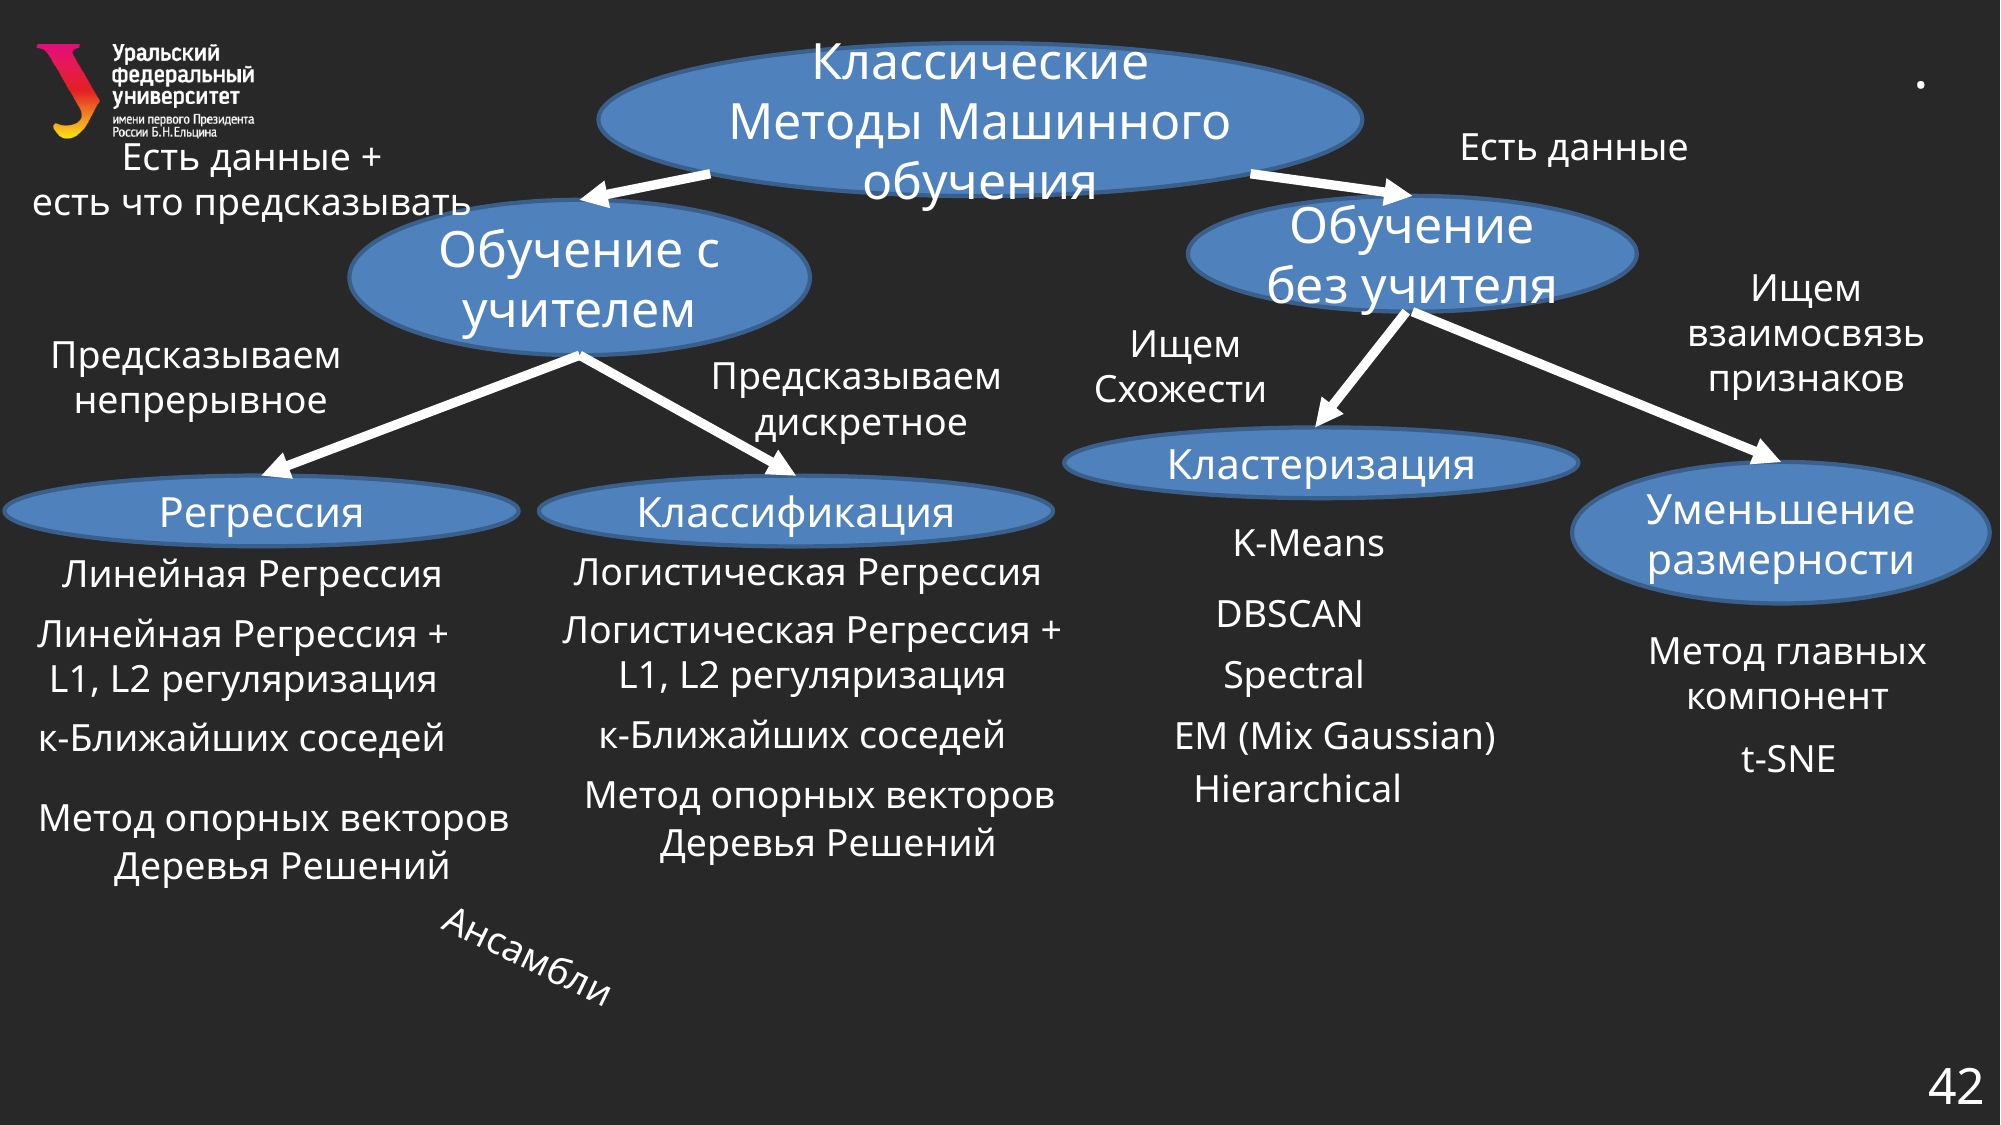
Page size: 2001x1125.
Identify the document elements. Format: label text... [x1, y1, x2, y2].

text_box t-SNE [1618, 727, 1959, 788]
text_box Есть данные [1444, 115, 1705, 176]
text_box Метод опорных векторов [503, 763, 1136, 812]
text_box Ансамбли [232, 789, 827, 1120]
text_box Spectral [1124, 643, 1465, 704]
text_box Обучение без учителя [1185, 193, 1639, 312]
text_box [261, 355, 580, 476]
text_box Ищем Схожести [1030, 312, 1312, 418]
text_box к-Ближайших соседей [583, 703, 1022, 763]
picture [0, 0, 291, 185]
text_box Классификация [536, 473, 1056, 540]
text_box Предсказываем дискретное [695, 345, 1028, 450]
text_box Метод опорных векторов [0, 786, 590, 835]
text_box Hierarchical [1132, 757, 1473, 817]
text_box Уменьшение размерности [1570, 459, 1992, 606]
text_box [1315, 311, 1407, 428]
text_box Кластеризация [1062, 425, 1578, 501]
text_box Ищем взаимосвязь признаков [1651, 256, 1961, 407]
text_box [1250, 173, 1413, 196]
text_box . [1898, 22, 1945, 108]
slide_number 42 [1843, 1056, 2000, 1120]
text_box к-Ближайших соседей [23, 706, 461, 767]
text_box Предсказываем непрерывное [35, 324, 367, 429]
text_box Логистическая Регрессия [559, 540, 1058, 598]
text_box Метод главных компонент [1556, 619, 2000, 725]
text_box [1412, 311, 1782, 462]
text_box Есть данные + есть что предсказывать [7, 125, 498, 231]
text_box Регрессия [2, 473, 521, 543]
text_box Классические Методы Машинного обучения [596, 40, 1365, 199]
text_box Деревья Решений [353, 835, 599, 895]
text_box K-Means [1217, 511, 1400, 572]
text_box DBSCAN [1119, 582, 1460, 643]
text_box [581, 355, 797, 476]
text_box Деревья Решений [0, 835, 335, 895]
text_box Логистическая Регрессия + L1, L2 регуляризация [529, 598, 1096, 704]
text_box EM (Mix Gaussian) [1124, 704, 1545, 764]
text_box Линейная Регрессия + L1, L2 регуляризация [0, 602, 491, 708]
text_box Деревья Решений [512, 812, 1145, 872]
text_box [579, 173, 711, 200]
text_box Обучение с учителем [347, 197, 813, 353]
text_box Линейная Регрессия [47, 543, 458, 602]
